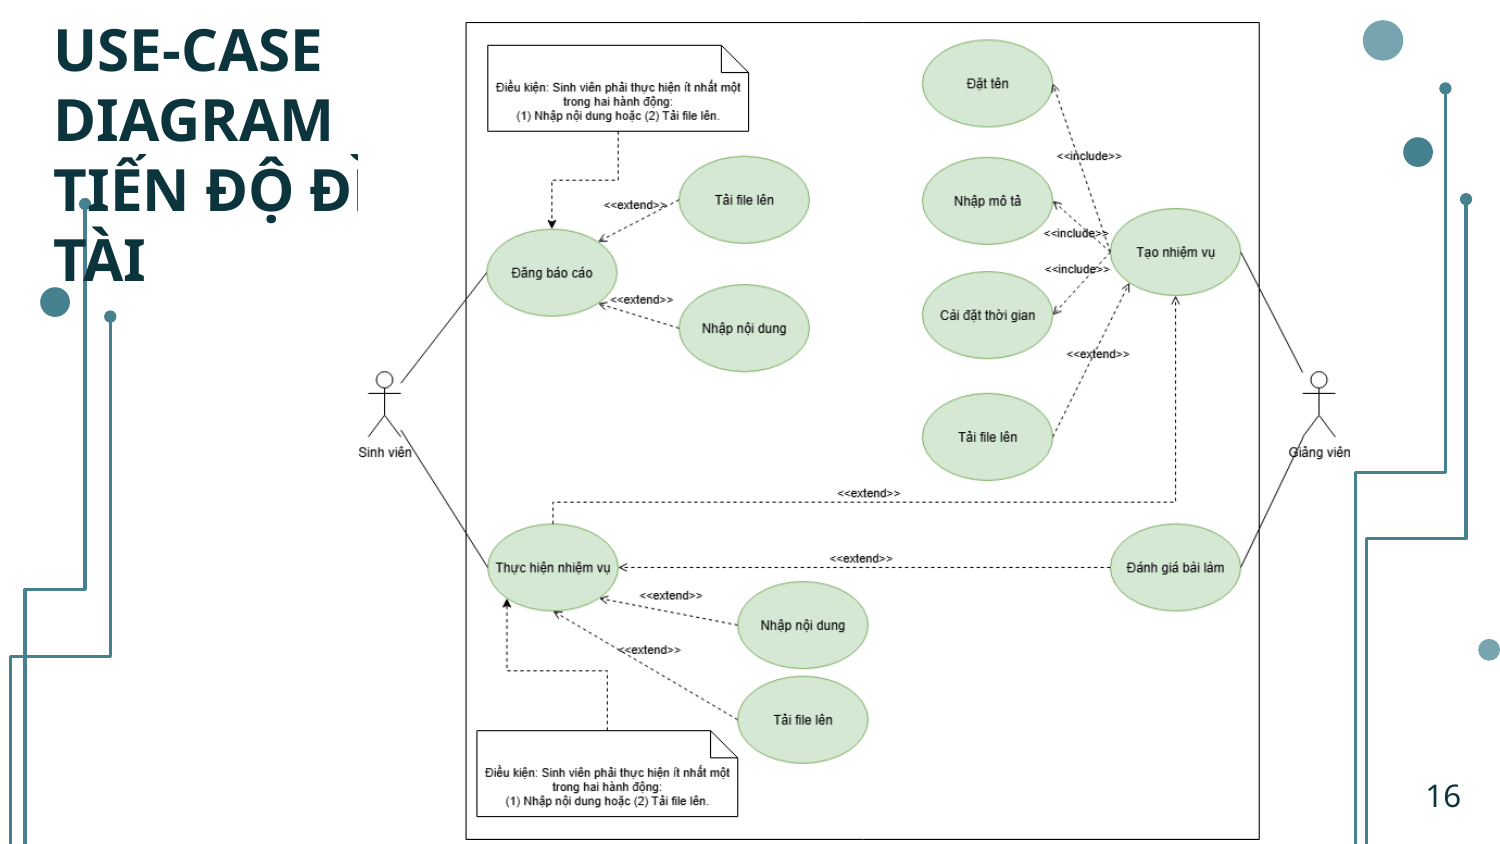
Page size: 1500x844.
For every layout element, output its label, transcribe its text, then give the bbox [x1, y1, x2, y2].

title USE-CASE DIAGRAM TIẾN ĐỘ ĐỀ TÀI [39, 0, 418, 402]
text_box 16 [1408, 761, 1477, 809]
picture [358, 22, 1351, 840]
